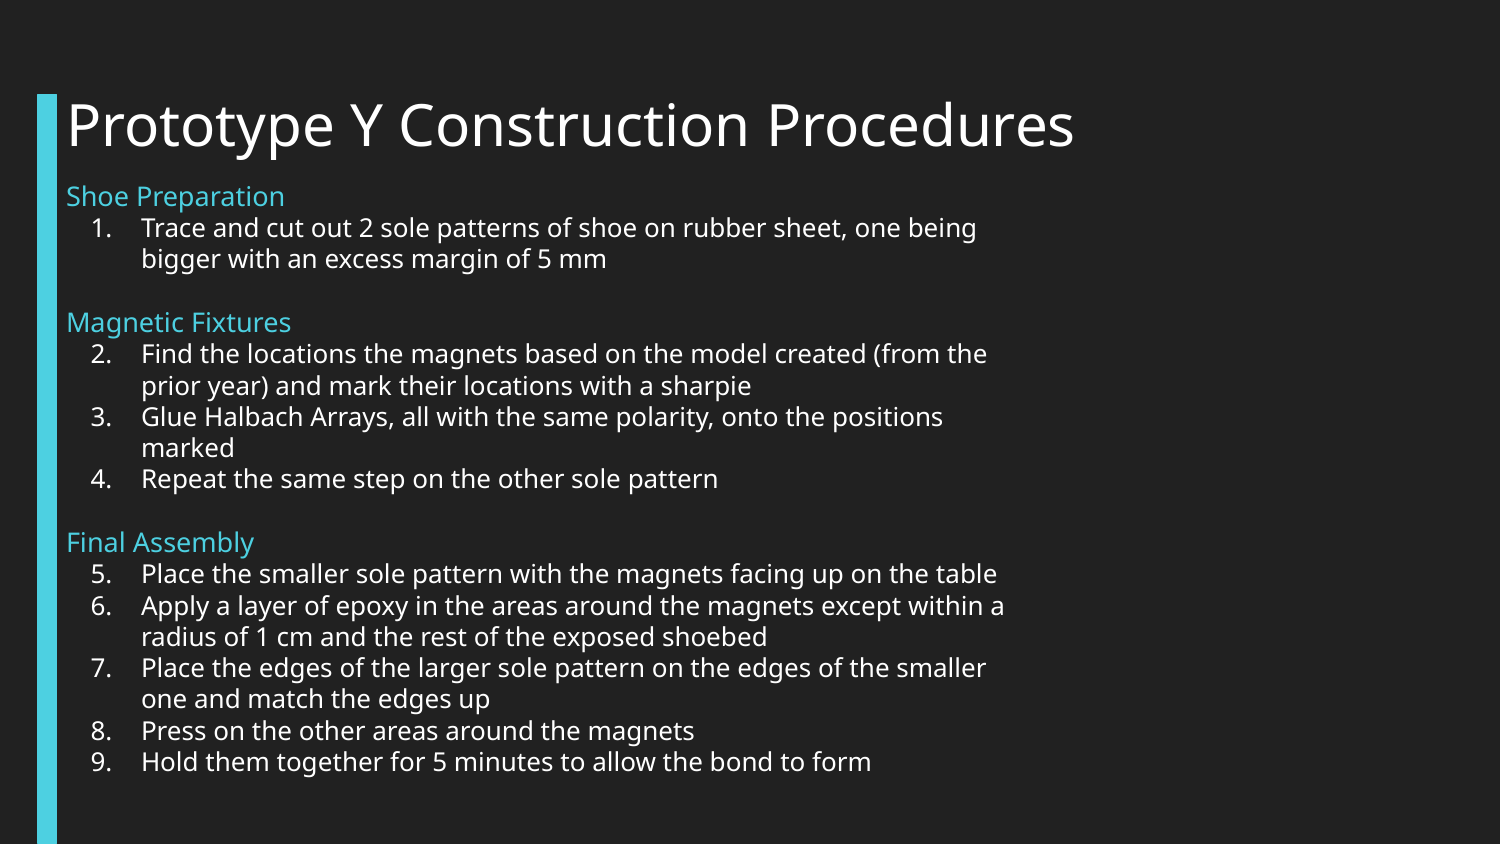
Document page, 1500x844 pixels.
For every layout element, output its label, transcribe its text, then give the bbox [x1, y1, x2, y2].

list Shoe Preparation Trace and cut out 2 sole patterns of shoe on rubber sheet, one being bigger with an excess margin of 5 mm Magnetic Fixtures Find the locations the magnets based on the model created (from the prior year) and mark their locations with a sharpie Glue Halbach Arrays, all with the same polarity, onto the positions marked Repeat the same step on the other sole pattern Final Assembly Place the smaller sole pattern with the magnets facing up on the table Apply a layer of epoxy in the areas around the magnets except within a radius of 1 cm and the rest of the exposed shoebed Place the edges of the larger sole pattern on the edges of the smaller one and match the edges up Press on the other areas around the magnets Hold them together for 5 minutes to allow the bond to form [57, 164, 1048, 725]
text_box [38, 94, 57, 844]
title Prototype Y Construction Procedures [51, 72, 1449, 167]
